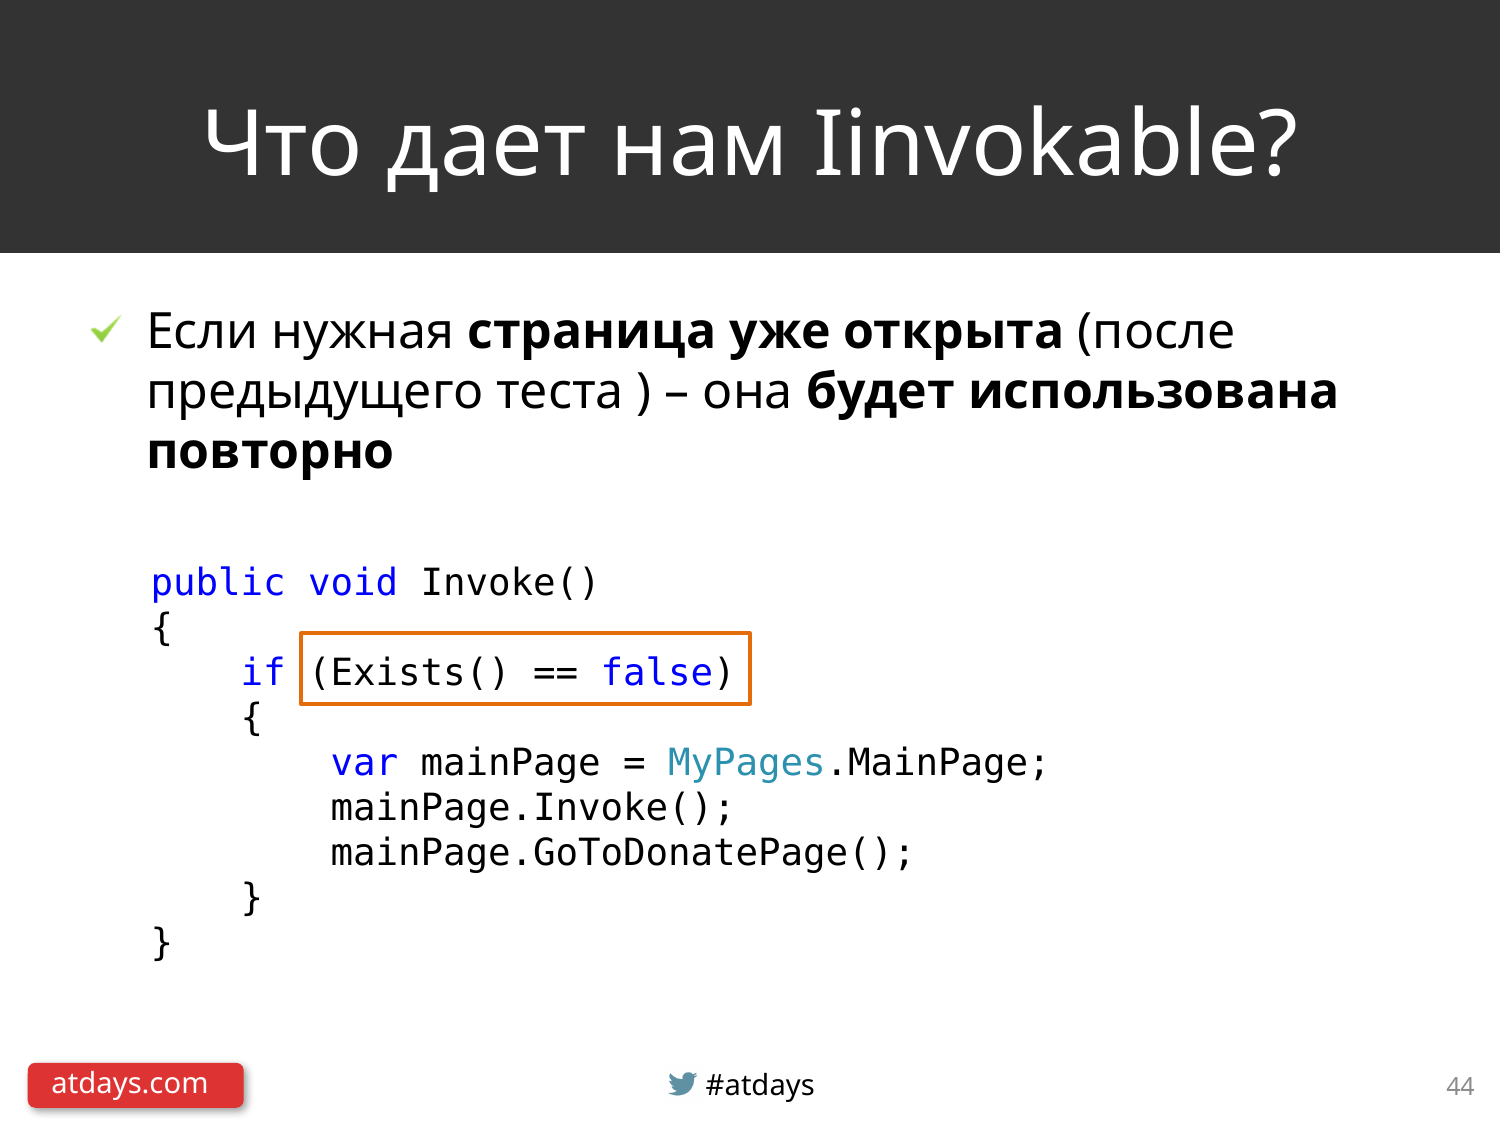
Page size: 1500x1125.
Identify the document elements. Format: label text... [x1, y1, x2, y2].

picture [662, 1063, 703, 1104]
text_box Если нужная страница уже открыта (после предыдущего теста ) – она будет использована повторно [74, 290, 1425, 610]
picture [89, 310, 125, 346]
text_box public void Invoke() { if (Exists() == false) { var mainPage = MyPages.MainPage; mainPage.Invoke(); mainPage.GoToDonatePage(); } } [135, 550, 1483, 971]
title Что дает нам Iinvokable? [75, 45, 1425, 233]
text_box [299, 631, 752, 706]
slide_number 44 [1139, 1057, 1490, 1118]
